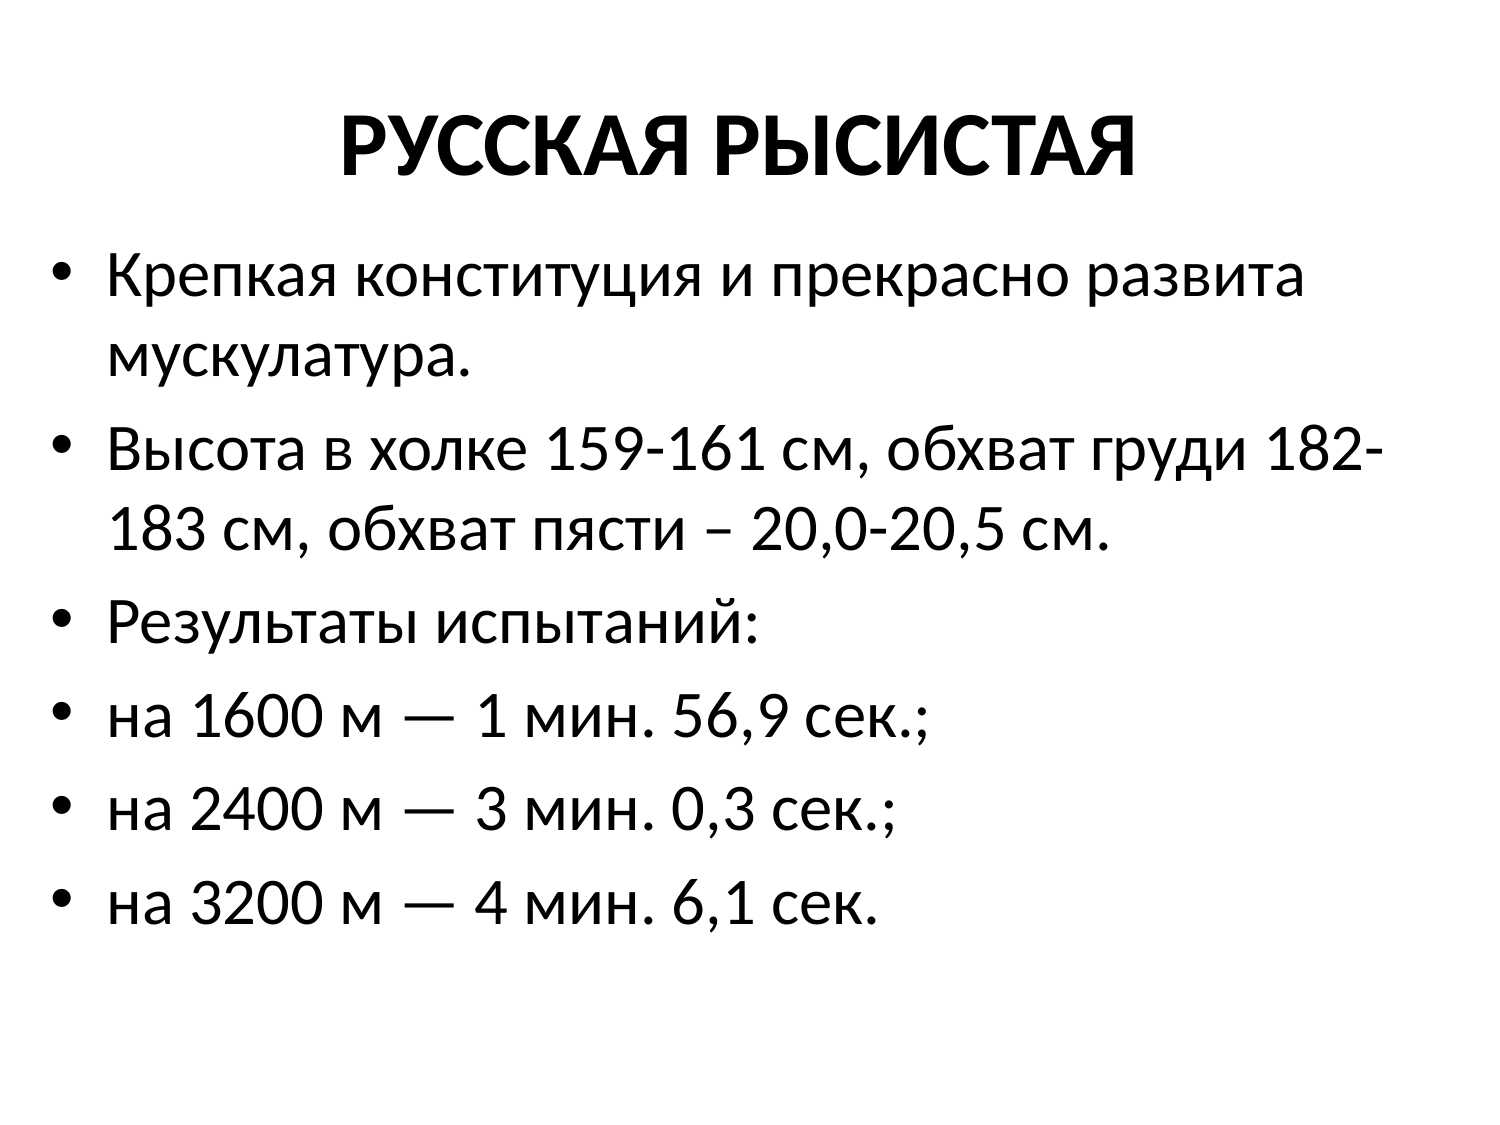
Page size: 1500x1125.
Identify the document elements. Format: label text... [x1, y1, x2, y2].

title РУССКАЯ РЫСИСТАЯ [75, 45, 1425, 222]
list Крепкая конституция и прекрасно развита мускулатура. Высота в холке 159-161 см, обхват груди 182-183 см, обхват пясти – 20,0-20,5 см. Результаты испытаний: на 1600 м — 1 мин. 56,9 сек.; на 2400 м — 3 мин. 0,3 сек.; на 3200 м — 4 мин. 6,1 сек. [35, 222, 1500, 1125]
